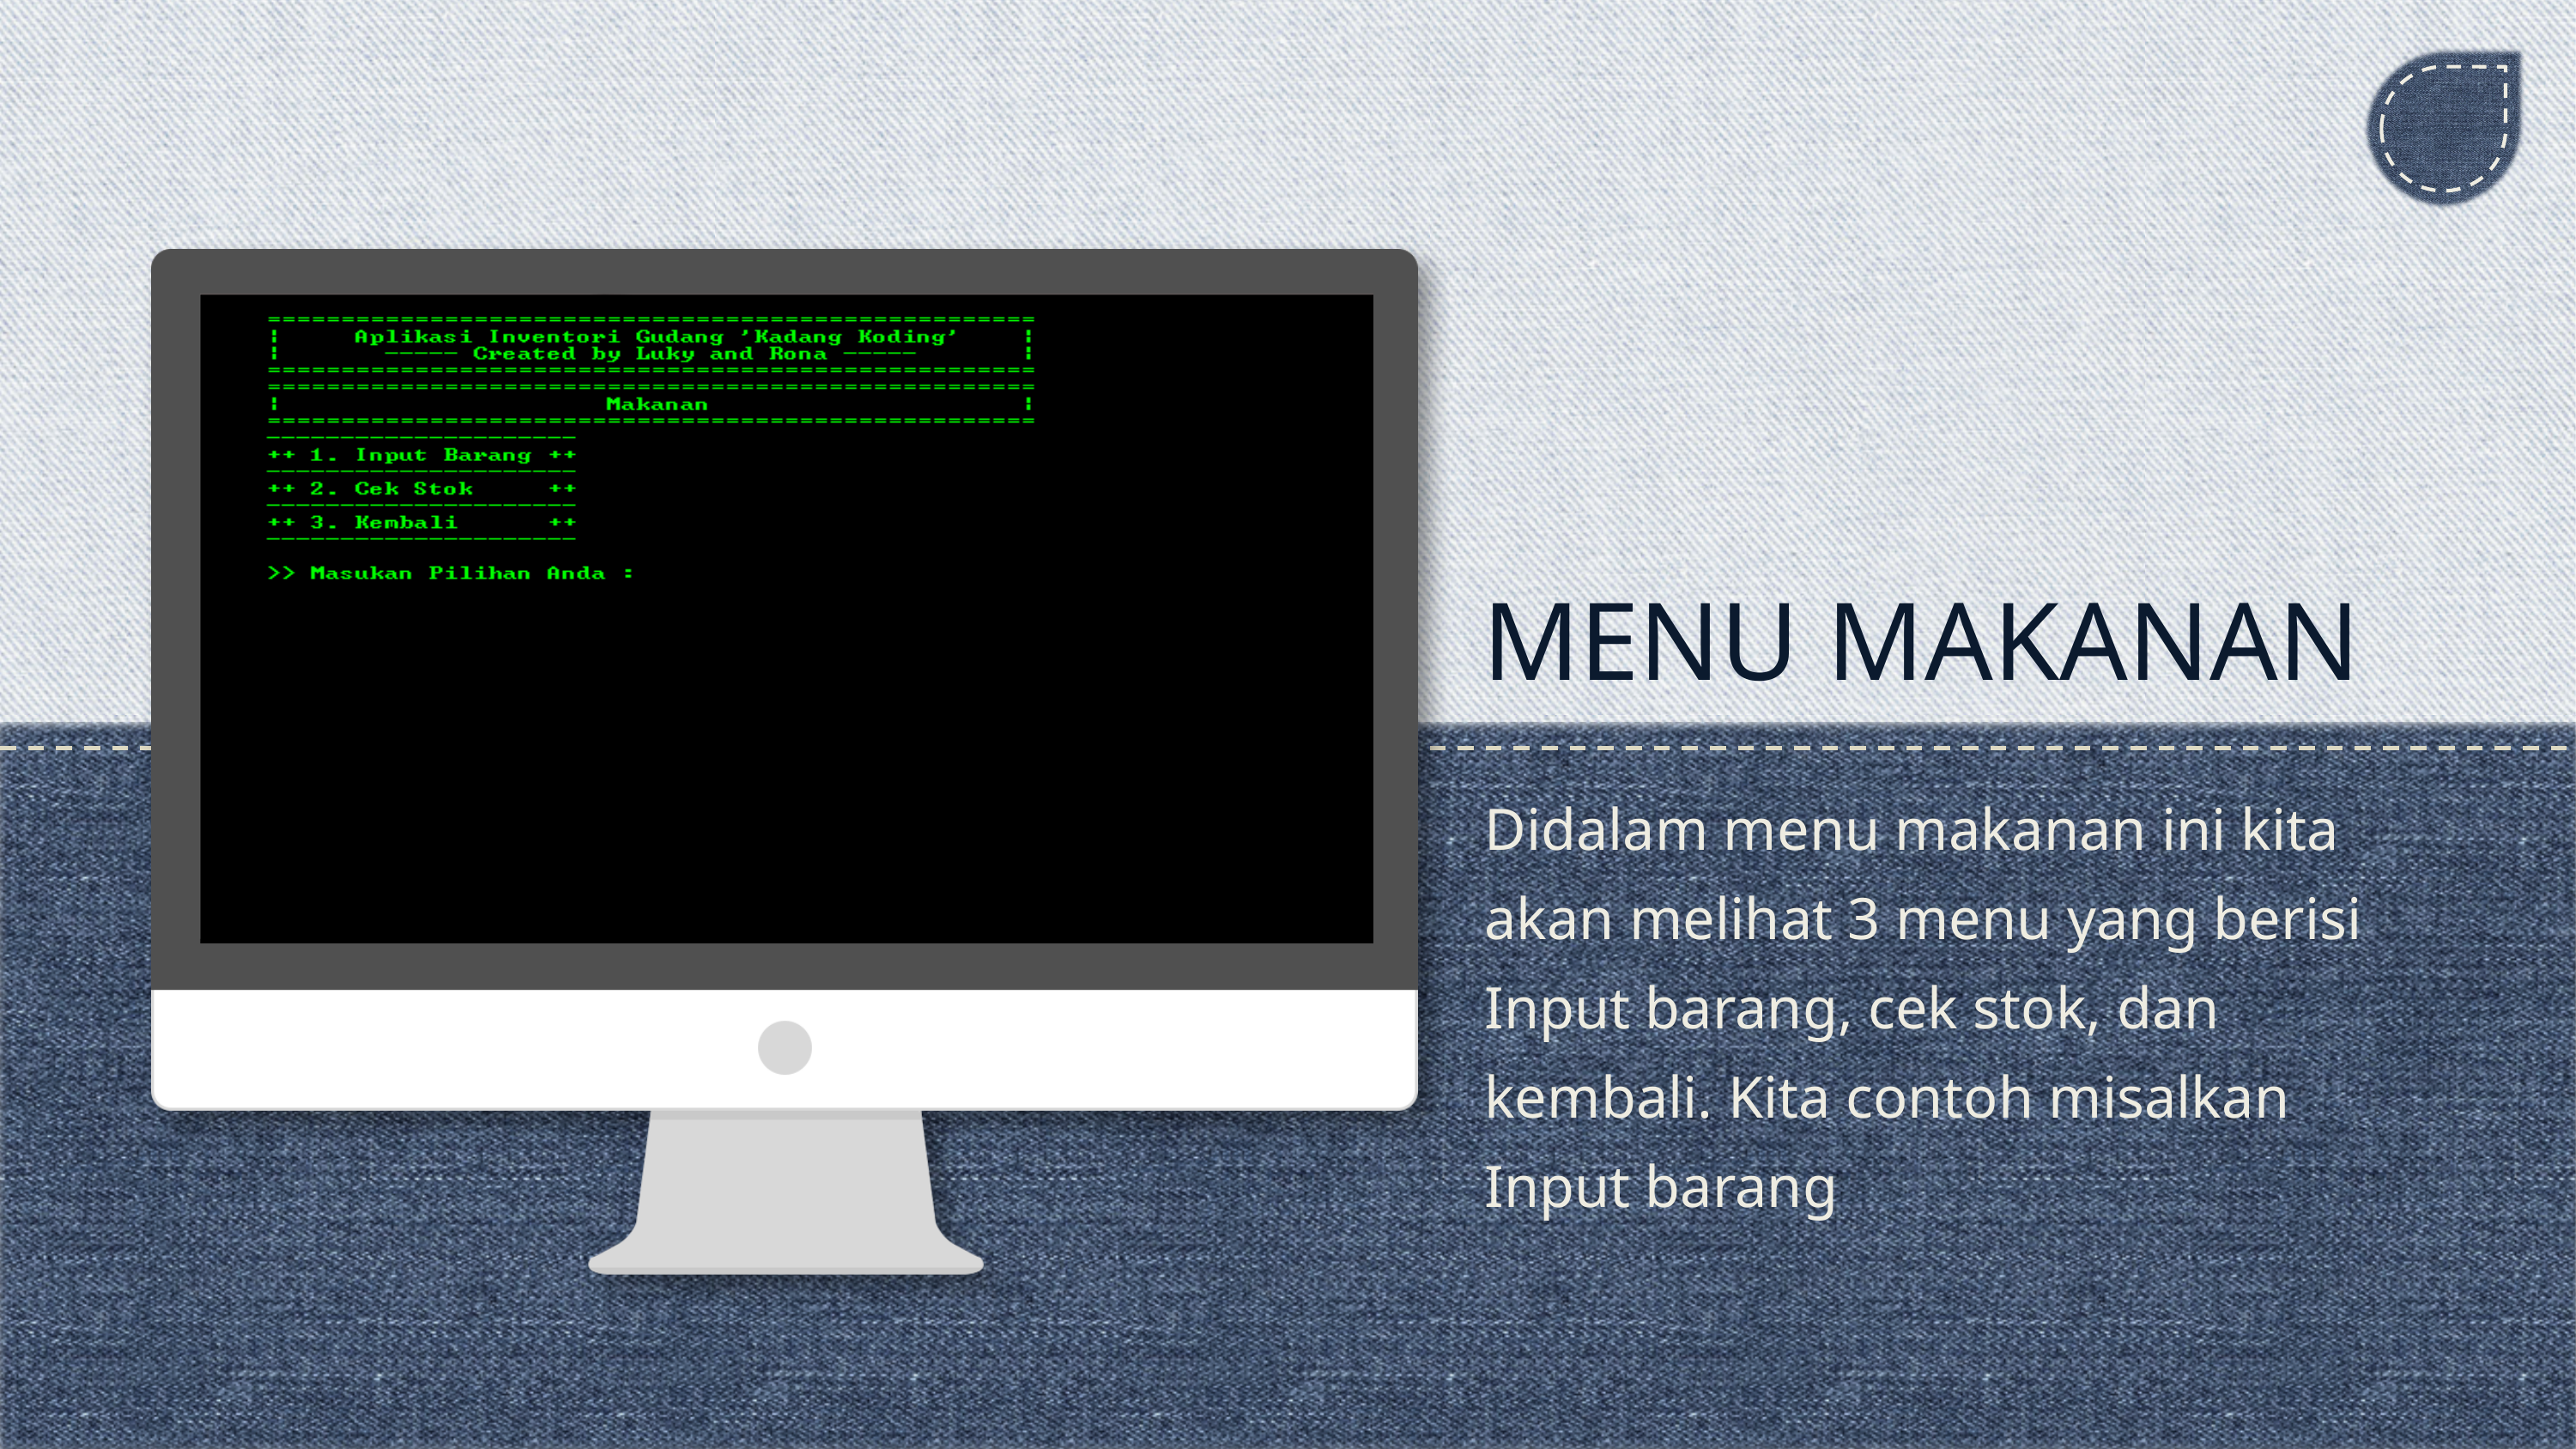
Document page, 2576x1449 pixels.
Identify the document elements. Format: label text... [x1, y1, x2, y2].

list MENU MAKANAN [1470, 262, 2455, 708]
list Didalam menu makanan ini kita akan melihat 3 menu yang berisi Input barang, cek stok, dan kembali. Kita contoh misalkan Input barang [1471, 766, 2453, 1320]
picture [0, 0, 2576, 1449]
